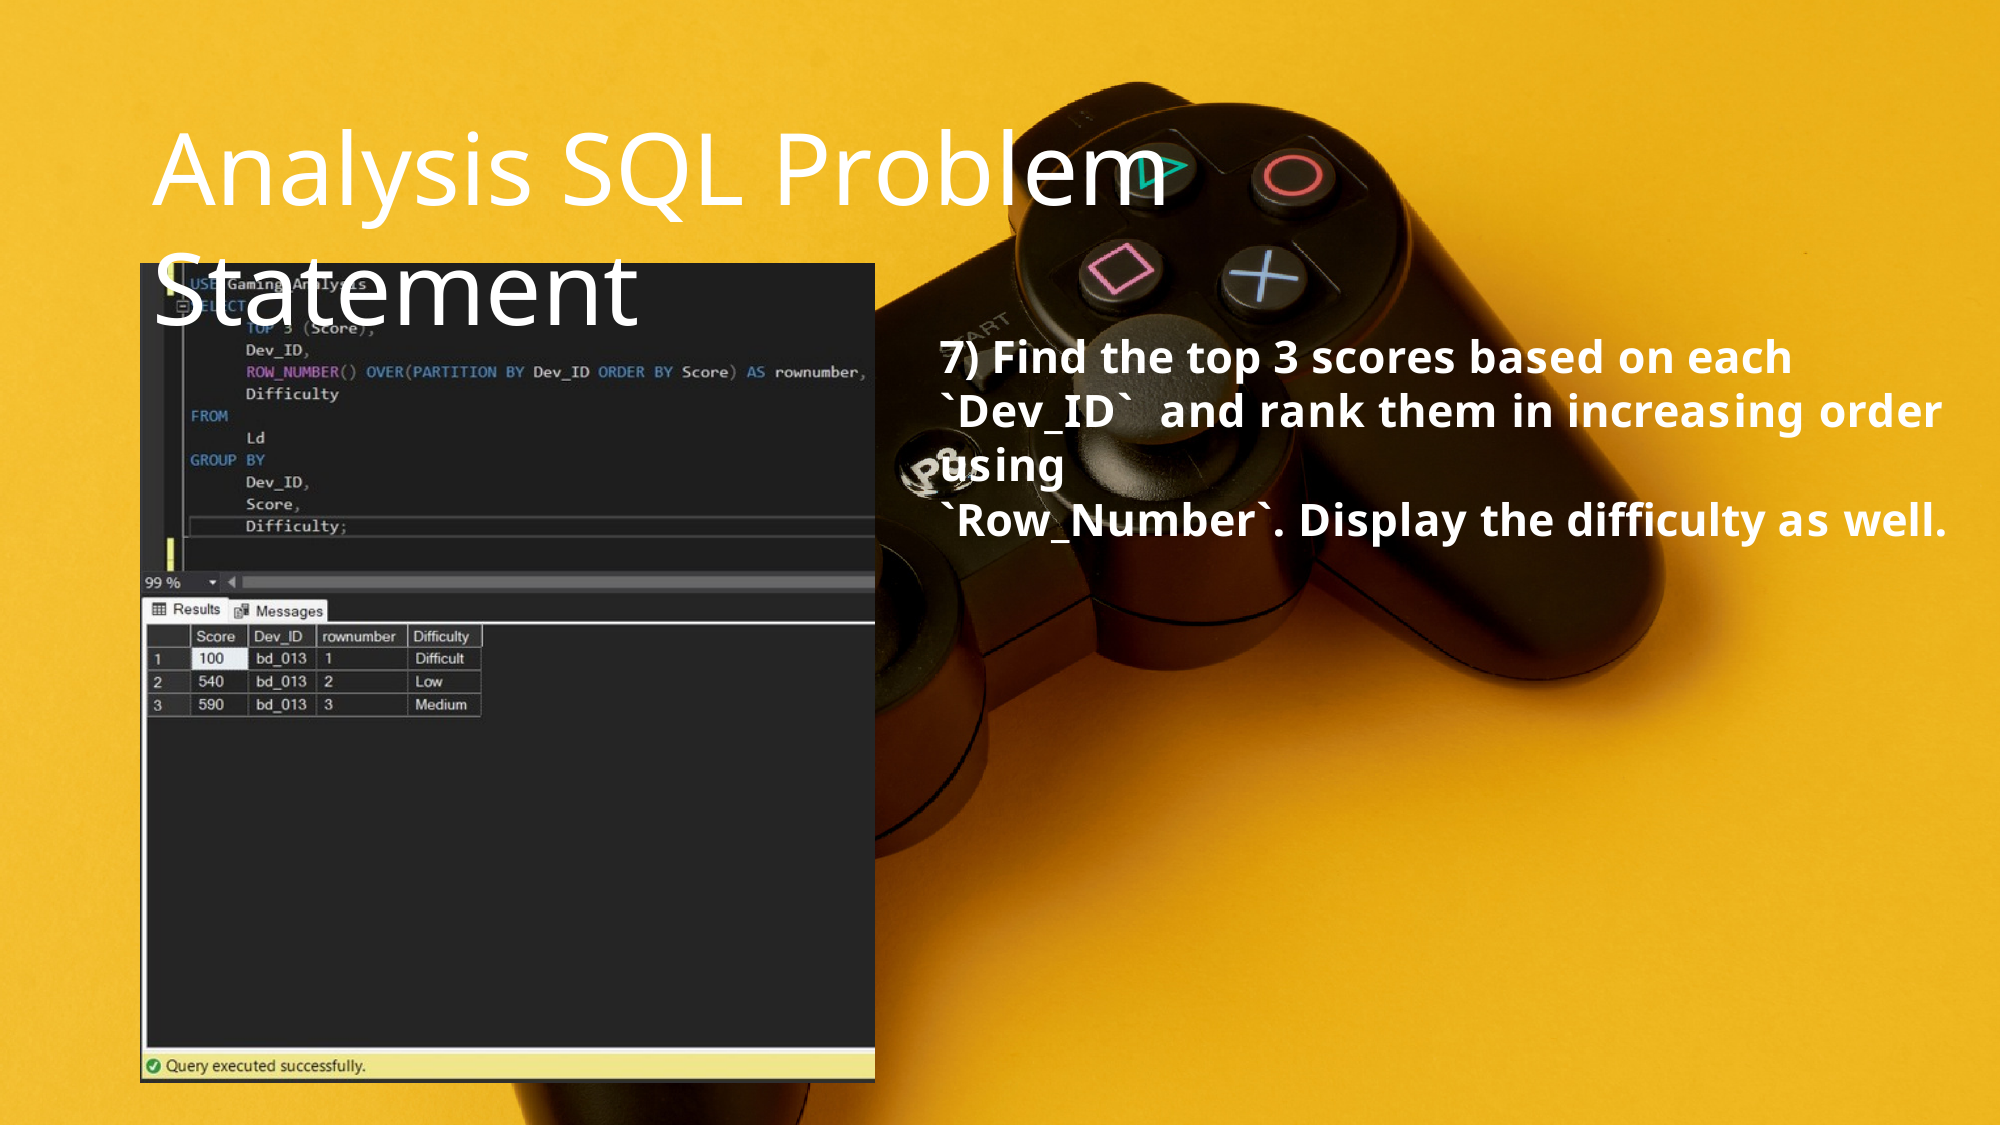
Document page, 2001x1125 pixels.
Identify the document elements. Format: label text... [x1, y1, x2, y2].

picture [0, 0, 2000, 1125]
text_box 7) Find the top 3 scores based on each `Dev_ID` and rank them in increasing order using `Row_Number`. Display the difficulty as well. [937, 326, 1956, 545]
title Analysis SQL Problem Statement [150, 103, 1473, 346]
